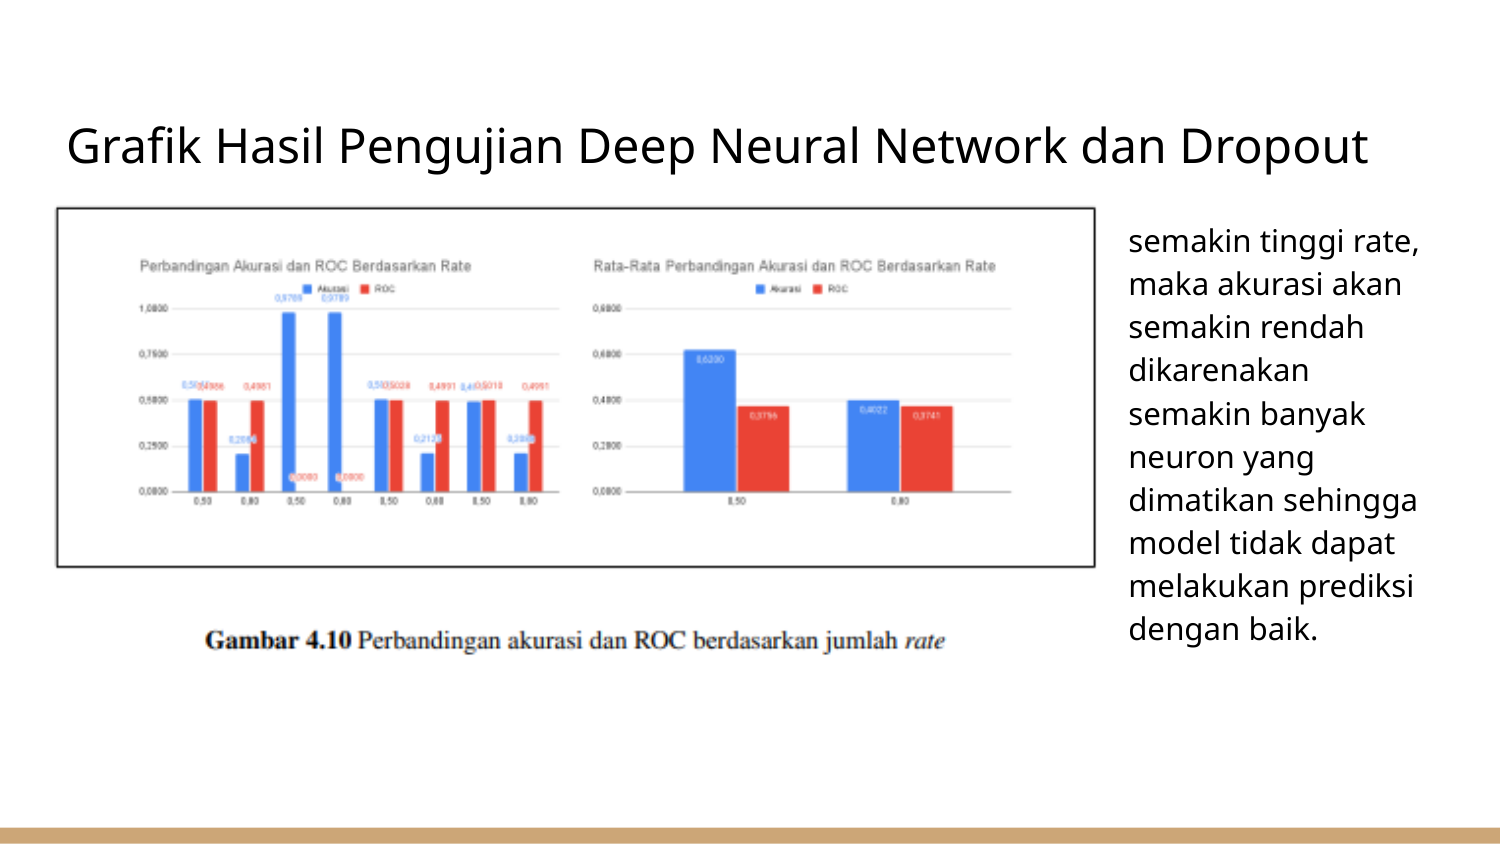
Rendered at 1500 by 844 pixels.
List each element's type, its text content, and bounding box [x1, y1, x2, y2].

list semakin tinggi rate, maka akurasi akan semakin rendah dikarenakan semakin banyak neuron yang dimatikan sehingga model tidak dapat melakukan prediksi dengan baik. [1113, 200, 1449, 752]
title Grafik Hasil Pengujian Deep Neural Network dan Dropout [51, 51, 1449, 189]
picture [50, 200, 1104, 657]
